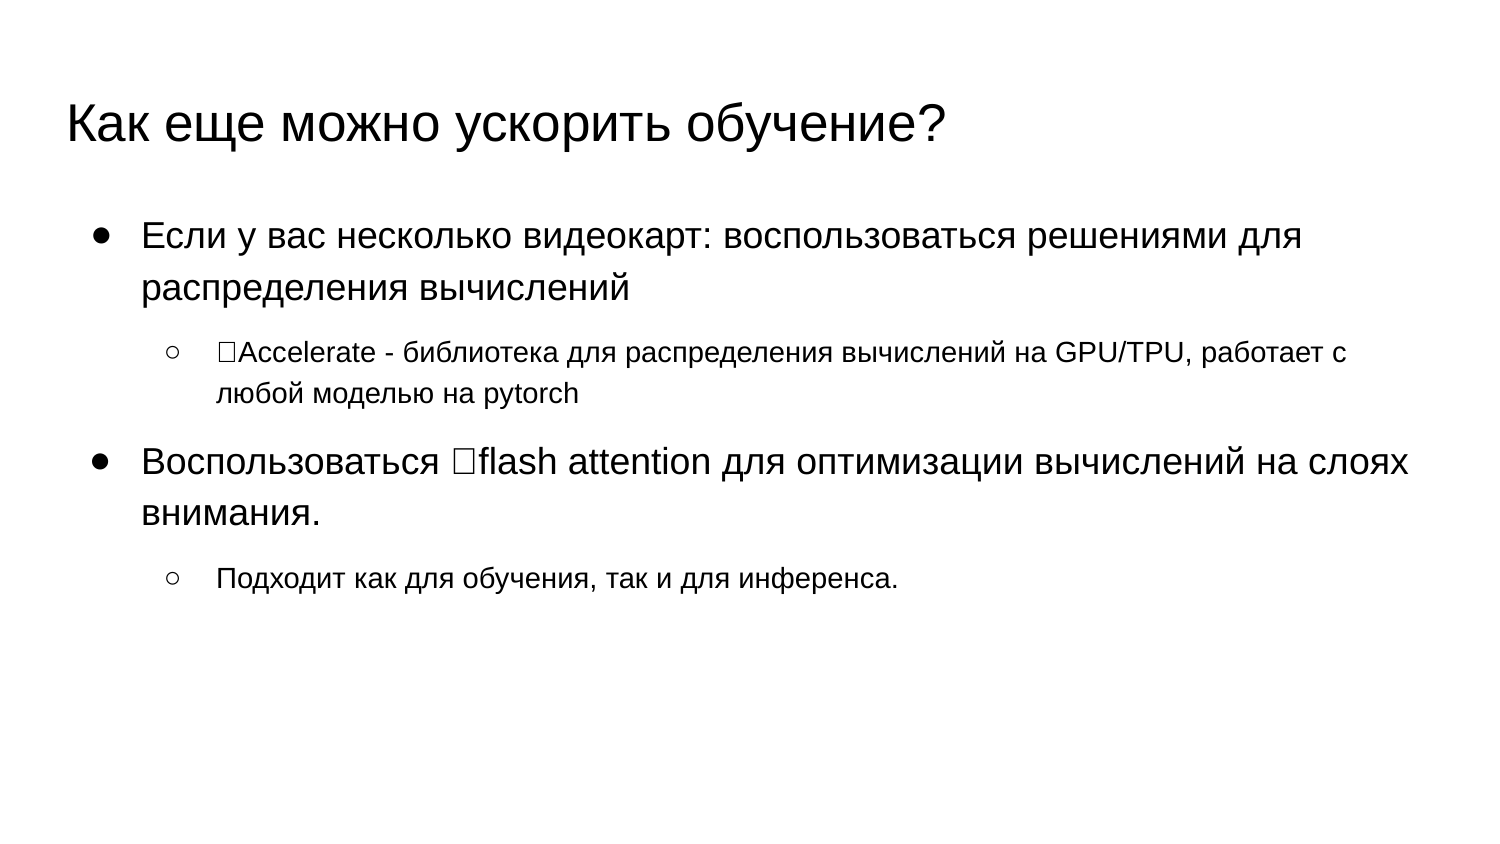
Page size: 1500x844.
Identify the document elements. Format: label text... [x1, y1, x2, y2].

list Если у вас несколько видеокарт: воспользоваться решениями для распределения вычислений 🤗Accelerate - библиотека для распределения вычислений на GPU/TPU, работает с любой моделью на pytorch Воспользоваться 🤗flash attention для оптимизации вычислений на слоях внимания. Подходит как для обучения, так и для инференса. [51, 189, 1449, 750]
title Как еще можно ускорить обучение? [51, 72, 1449, 167]
